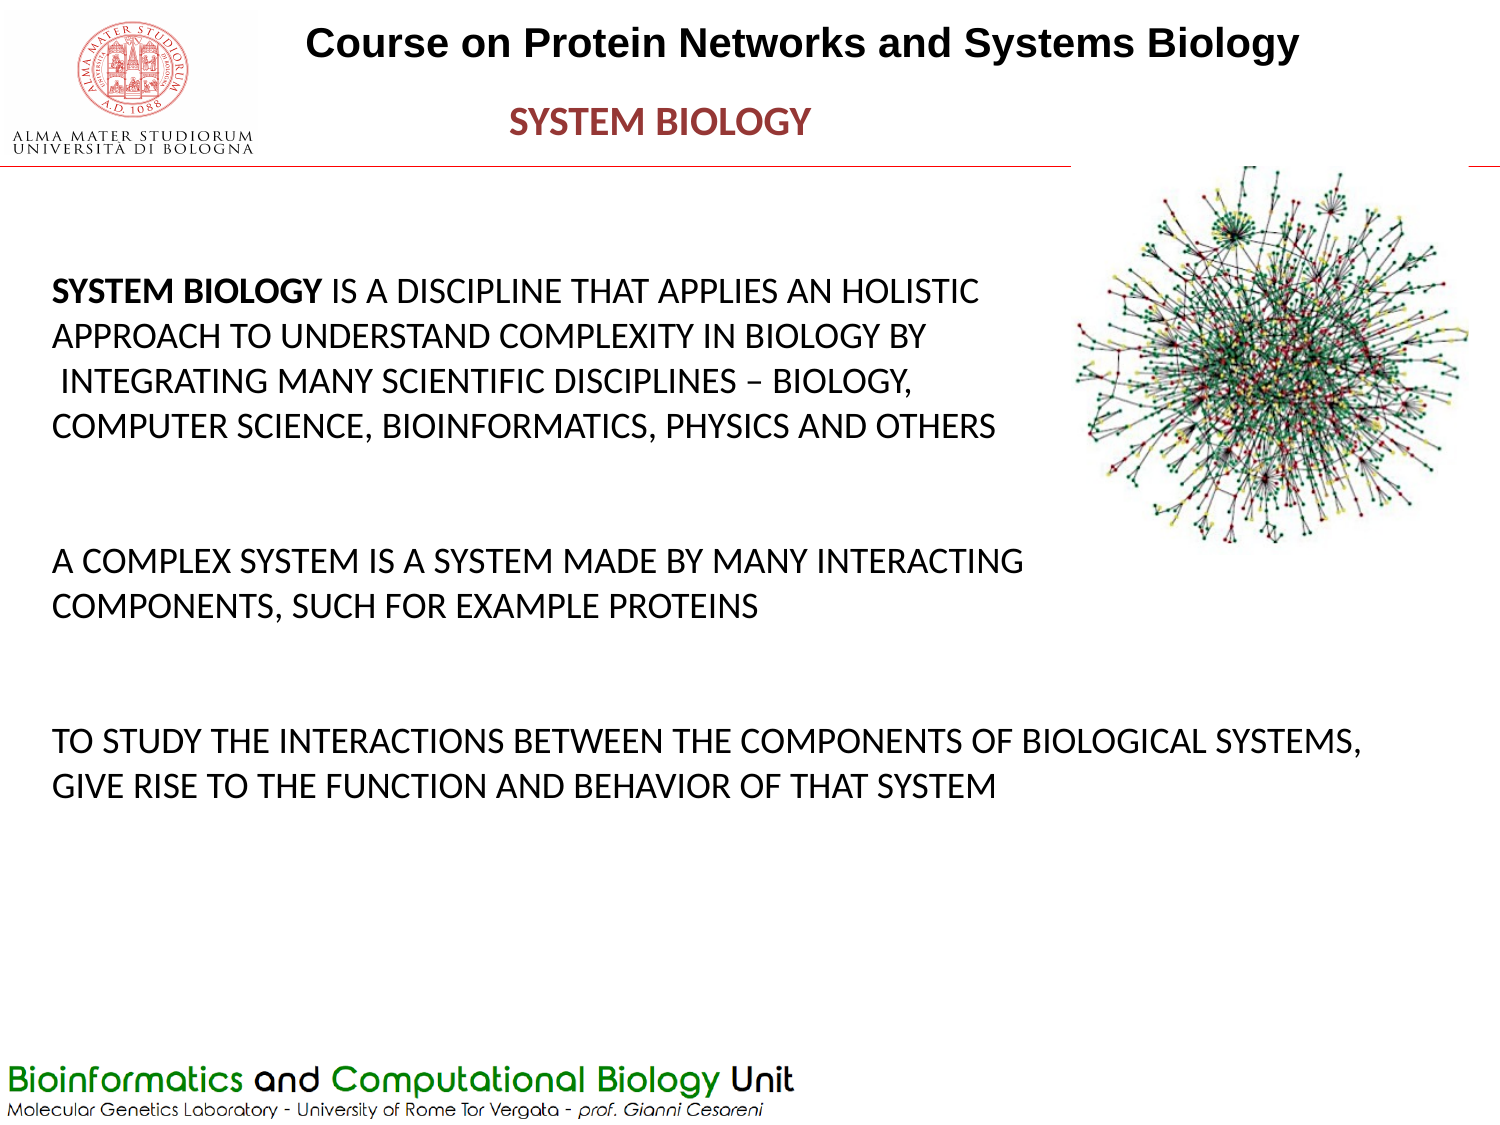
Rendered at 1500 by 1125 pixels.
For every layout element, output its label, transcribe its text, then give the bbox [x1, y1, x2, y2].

picture [4, 1060, 801, 1122]
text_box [0, 7, 1500, 167]
picture [1070, 166, 1469, 555]
text_box SYSTEM BIOLOGY IS A DISCIPLINE THAT APPLIES AN HOLISTIC APPROACH TO UNDERSTAND COMPLEXITY IN BIOLOGY BY INTEGRATING MANY SCIENTIFIC DISCIPLINES – BIOLOGY, COMPUTER SCIENCE, BIOINFORMATICS, PHYSICS AND OTHERS A COMPLEX SYSTEM IS A SYSTEM MADE BY MANY INTERACTING COMPONENTS, SUCH FOR EXAMPLE PROTEINS TO STUDY THE INTERACTIONS BETWEEN THE COMPONENTS OF BIOLOGICAL SYSTEMS, GIVE RISE TO THE FUNCTION AND BEHAVIOR OF THAT SYSTEM [37, 258, 1387, 904]
